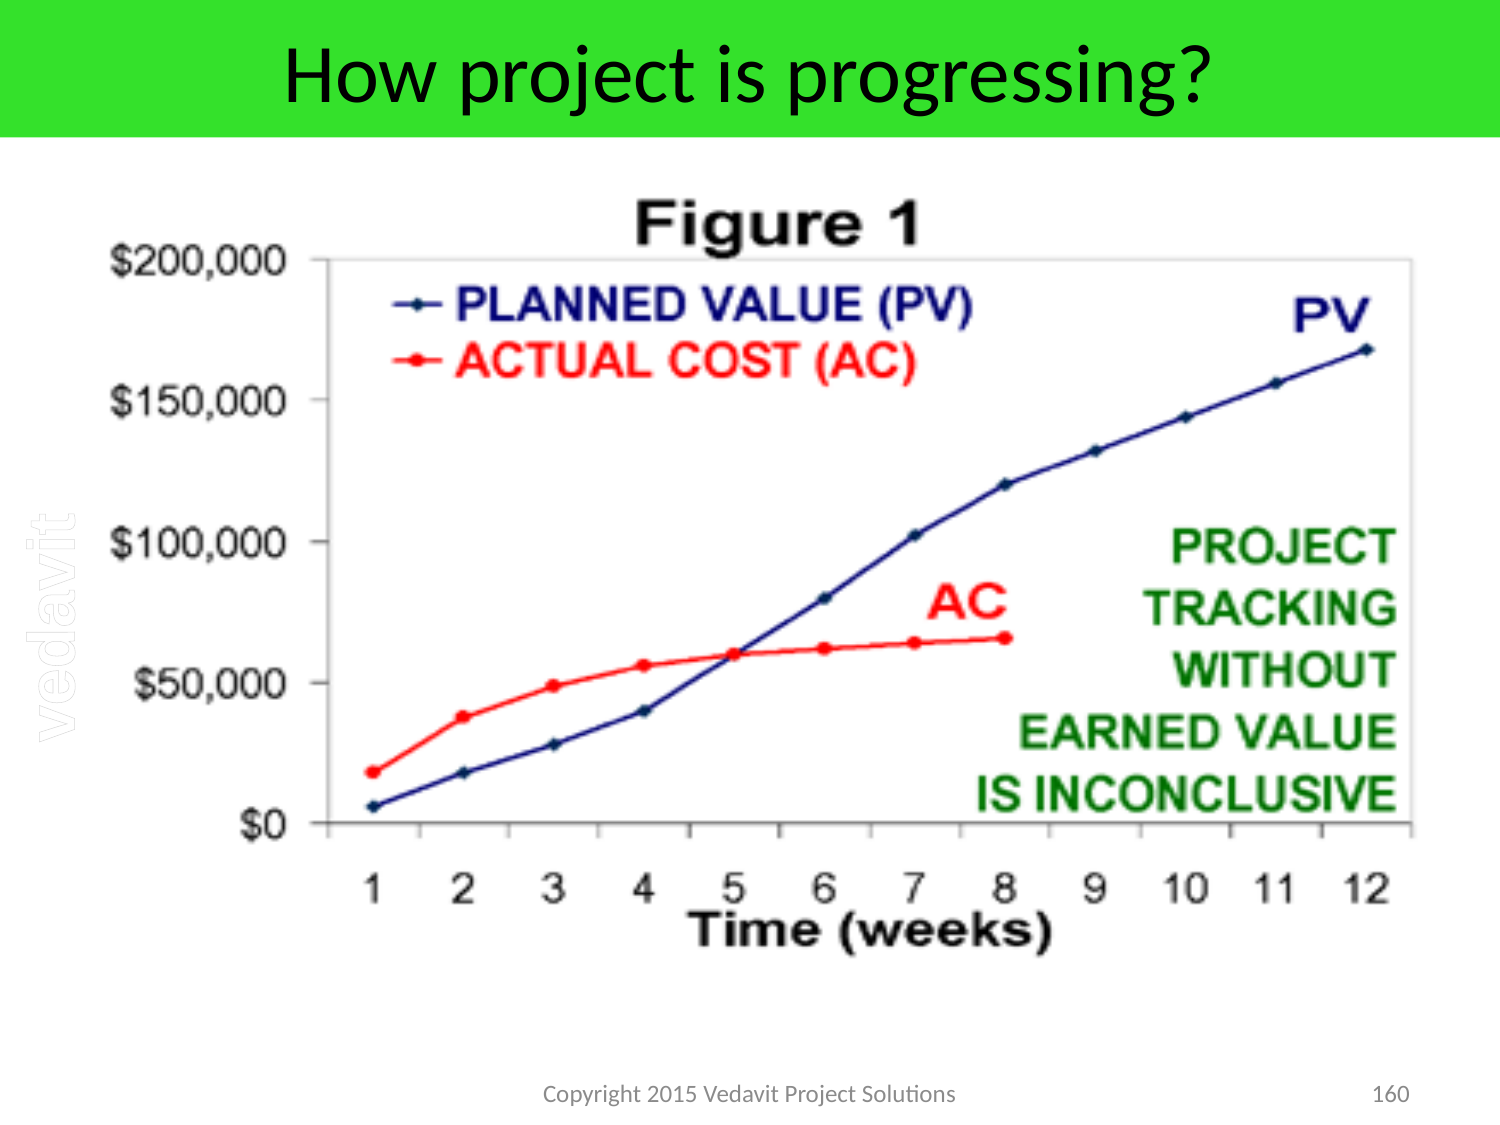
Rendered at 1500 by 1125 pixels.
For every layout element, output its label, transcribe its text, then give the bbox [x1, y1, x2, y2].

title How project is progressing? [0, 0, 1500, 138]
slide_number 160 [1074, 1062, 1425, 1123]
picture [94, 157, 1438, 967]
footer Copyright 2015 Vedavit Project Solutions [512, 1062, 988, 1123]
